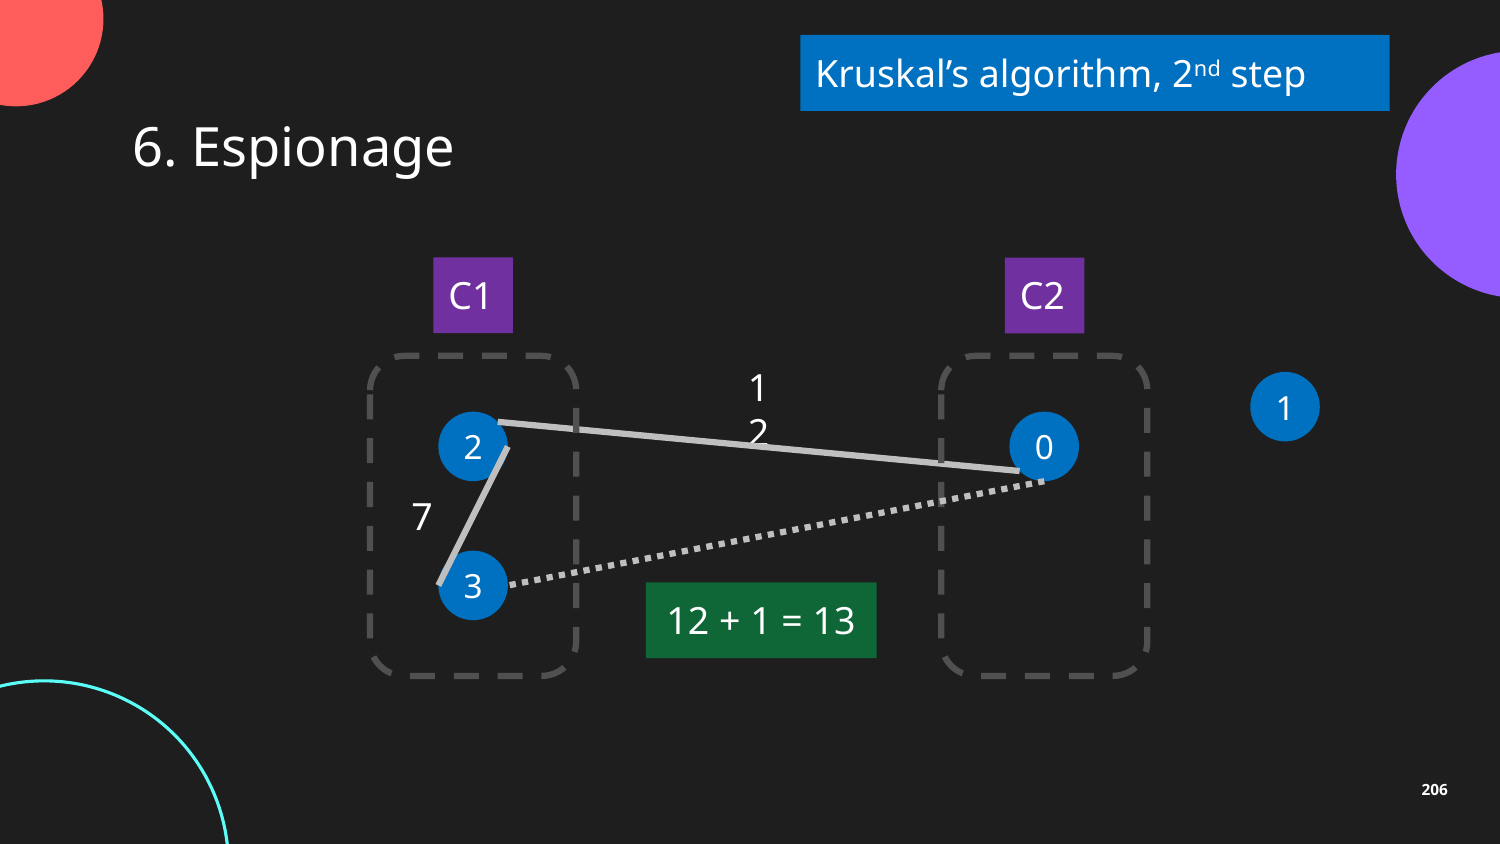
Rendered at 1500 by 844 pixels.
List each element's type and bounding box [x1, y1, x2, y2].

text_box [367, 353, 1150, 678]
text_box [800, 34, 1390, 111]
text_box [433, 257, 513, 334]
text_box [1004, 257, 1085, 334]
slide_number [1389, 764, 1480, 816]
title [117, 106, 1383, 183]
text_box [1248, 369, 1322, 444]
